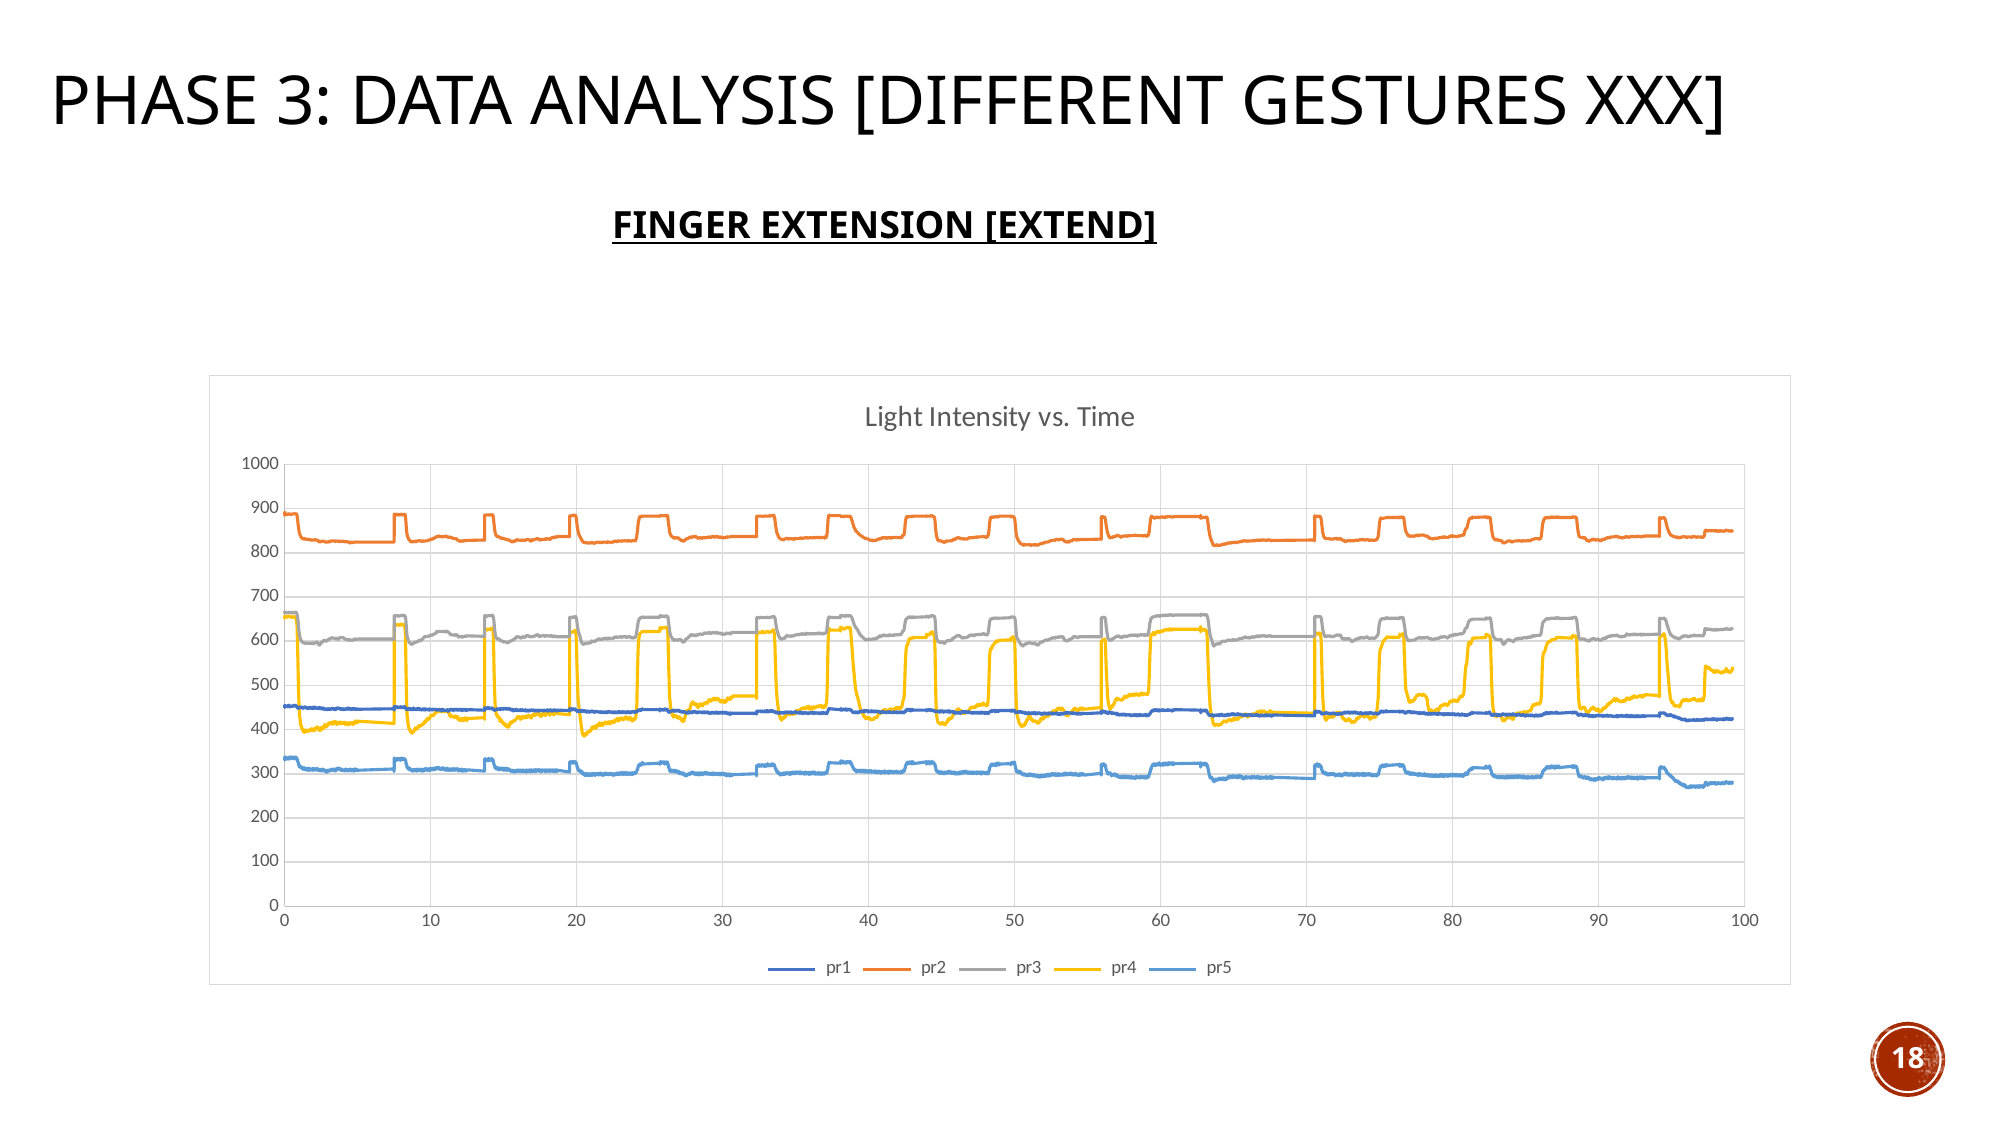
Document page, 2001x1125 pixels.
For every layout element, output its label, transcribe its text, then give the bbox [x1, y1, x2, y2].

title Phase 3: Data analysis [Different Gestures xxx] [35, 36, 1965, 169]
chart [213, 379, 1790, 984]
text_box FINGER EXTENSION [EXTEND] [597, 193, 1307, 254]
slide_number 18 [1855, 1028, 1961, 1089]
